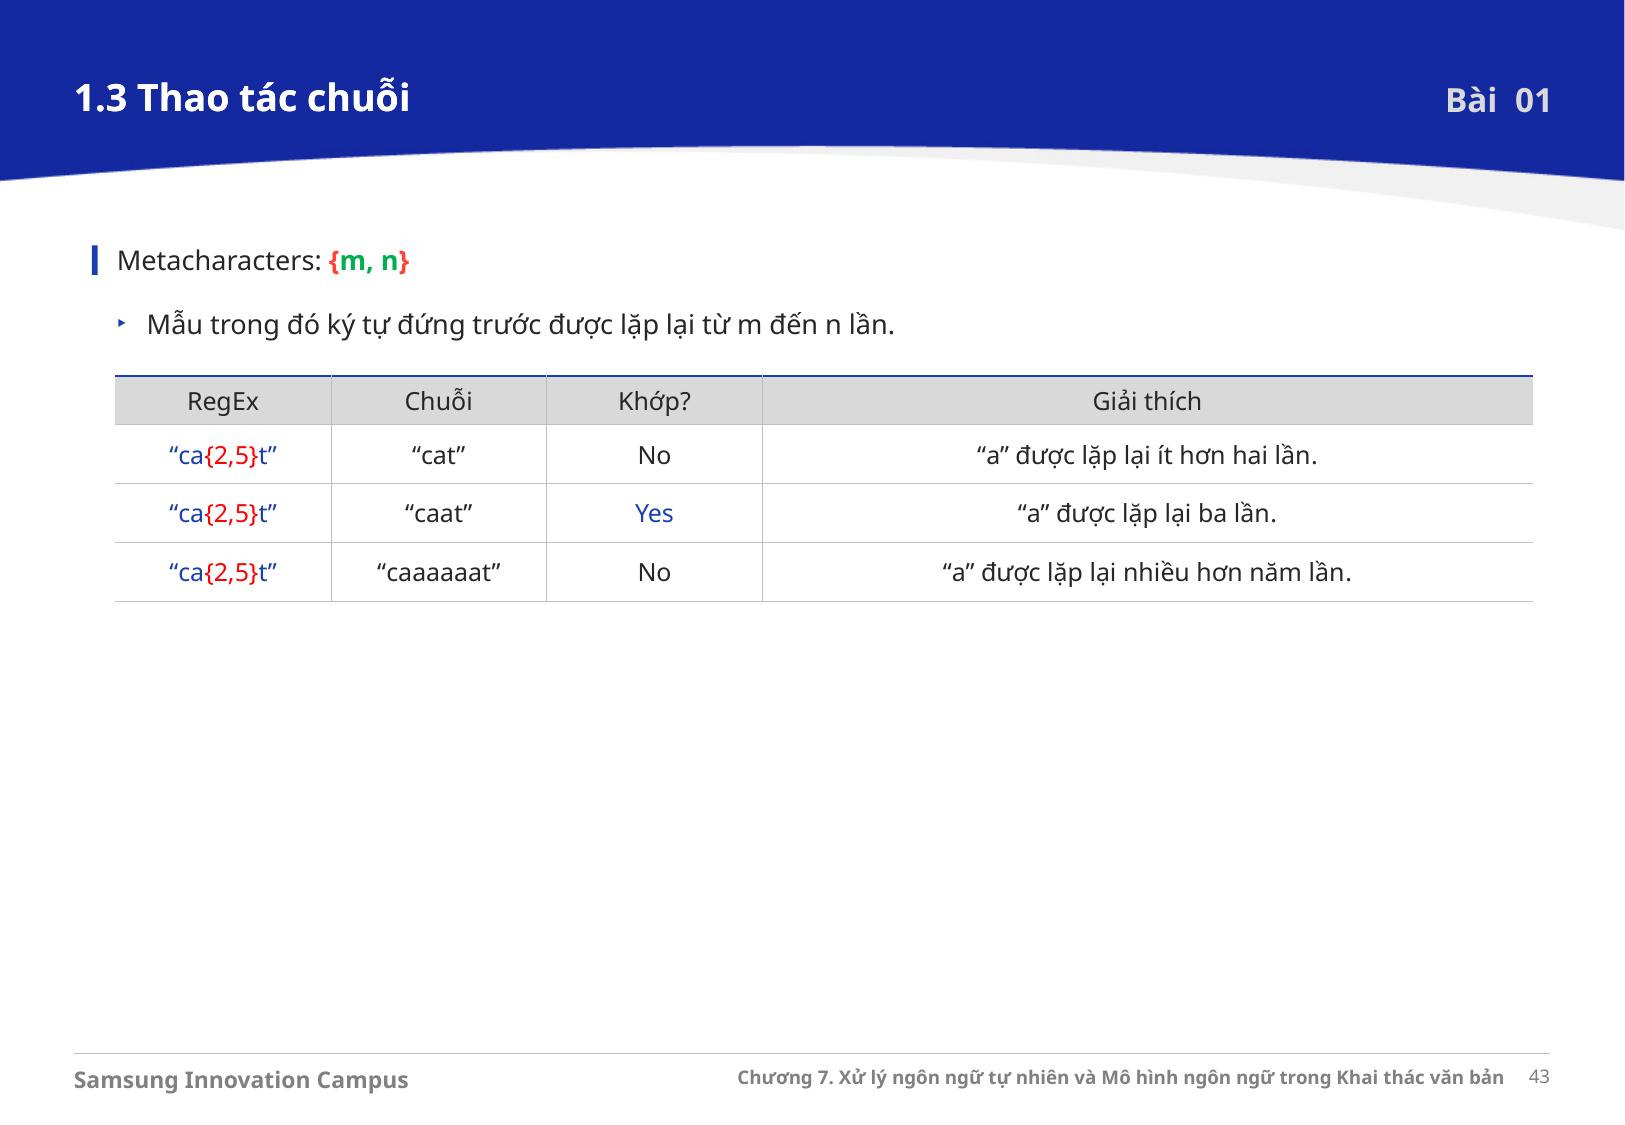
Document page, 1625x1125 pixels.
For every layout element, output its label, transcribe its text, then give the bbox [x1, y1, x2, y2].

table_cell “cat” [332, 425, 546, 483]
picture [0, 0, 1625, 1125]
table_cell “a” được lặp lại nhiều hơn năm lần. [763, 543, 1533, 601]
table_cell “ca{2,5}t” [115, 484, 331, 542]
table_cell “ca{2,5}t” [115, 543, 331, 601]
table_cell “caaaaaat” [332, 543, 546, 601]
table_header Khớp? [547, 377, 762, 424]
table_cell No [547, 425, 762, 483]
table_cell “ca{2,5}t” [115, 425, 331, 483]
table_header Giải thích [763, 377, 1533, 424]
table_cell Yes [547, 484, 762, 542]
table_header RegEx [115, 377, 331, 424]
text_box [73, 73, 1554, 120]
table_cell No [547, 543, 762, 601]
table_cell “a” được lặp lại ba lần. [763, 484, 1533, 542]
text_box 1.3 Thao tác chuỗi [73, 120, 1515, 209]
table_cell “caat” [332, 484, 546, 542]
text_box Mẫu trong đó ký tự đứng trước được lặp lại từ m đến n lần. [116, 294, 1534, 353]
table_header Chuỗi [332, 377, 546, 424]
table_cell “a” được lặp lại ít hơn hai lần. [763, 425, 1533, 483]
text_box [91, 243, 1533, 277]
